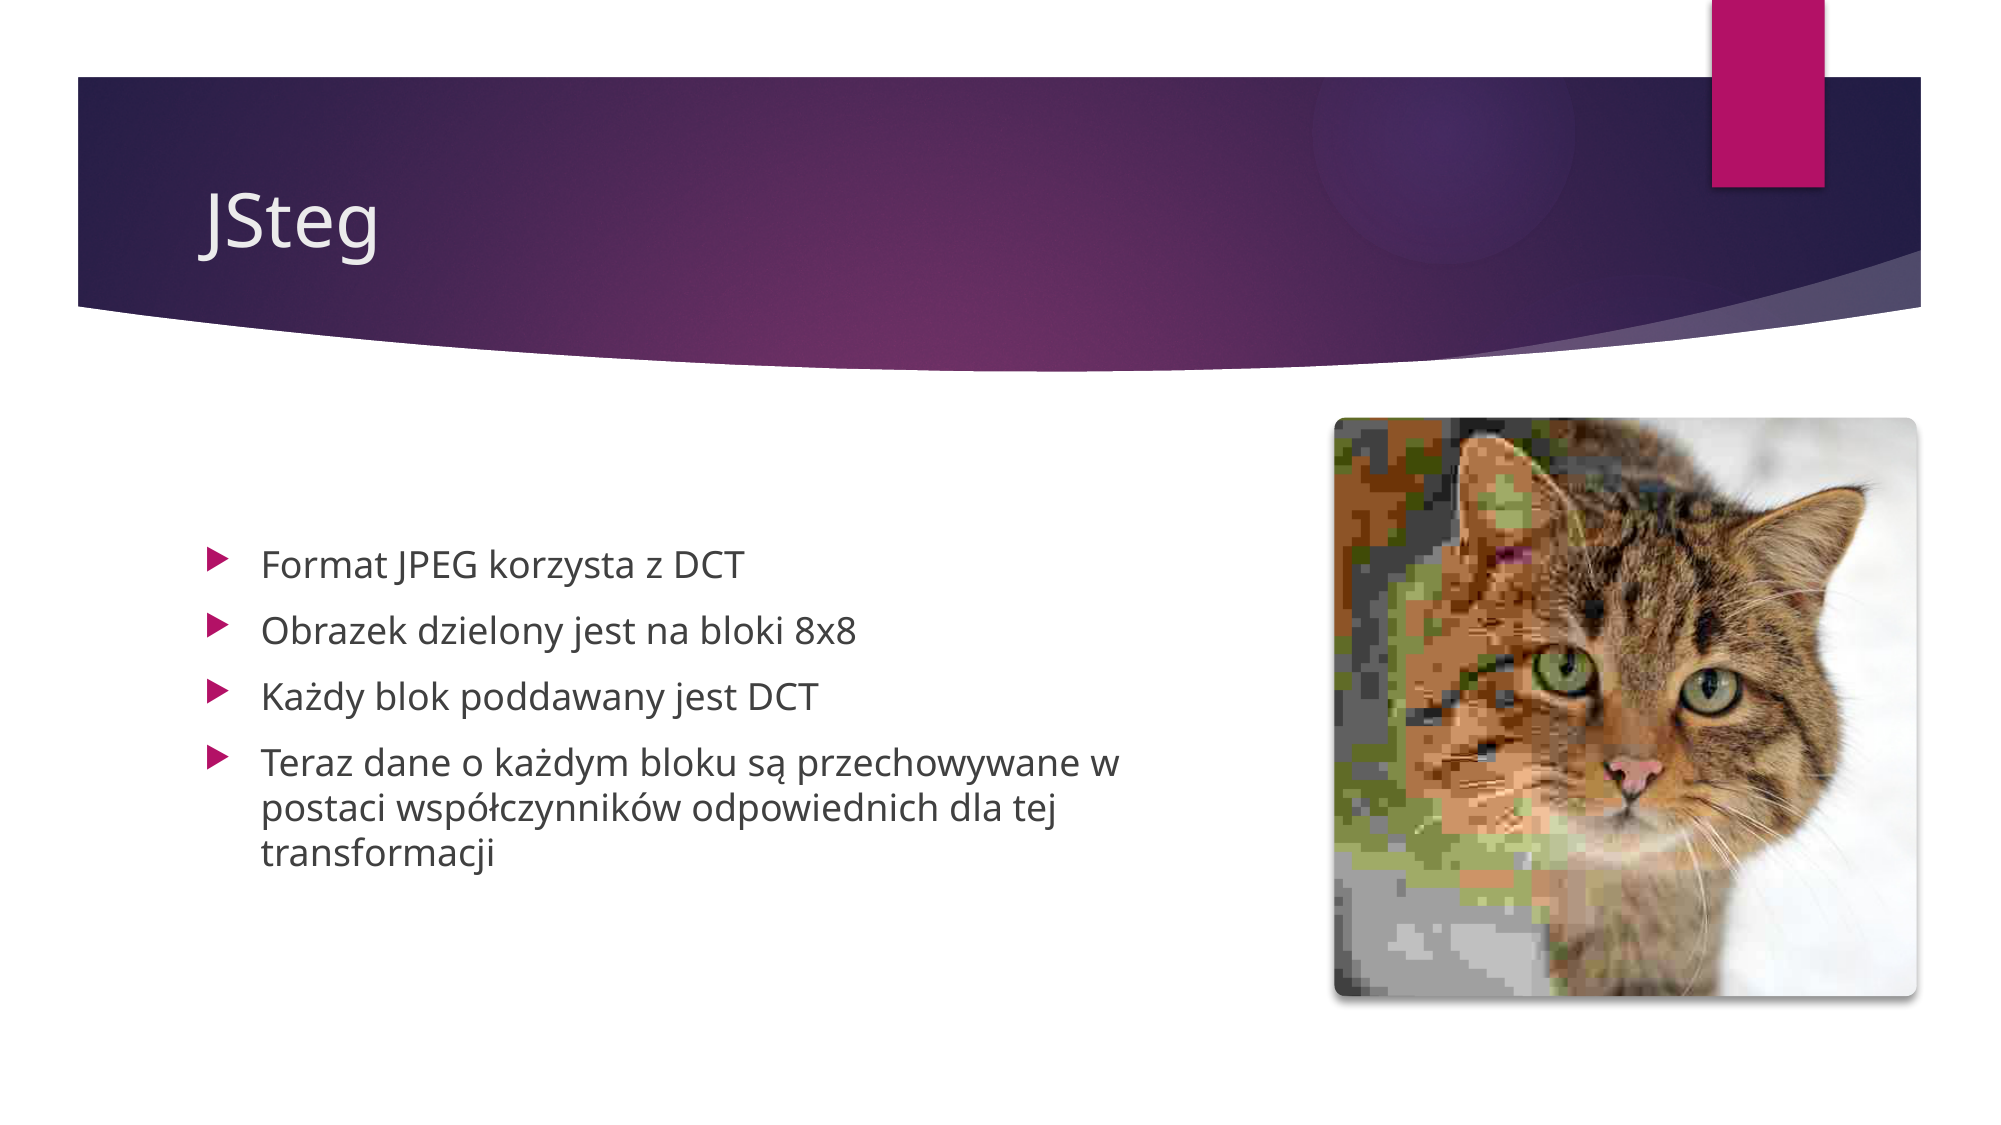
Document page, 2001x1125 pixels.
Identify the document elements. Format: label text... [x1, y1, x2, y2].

picture [1334, 417, 1917, 997]
title JSteg [189, 159, 1627, 276]
list Format JPEG korzysta z DCT Obrazek dzielony jest na bloki 8x8 Każdy blok poddawany jest DCT Teraz dane o każdym bloku są przechowywane w postaci współczynników odpowiednich dla tej transformacji [189, 427, 1239, 988]
